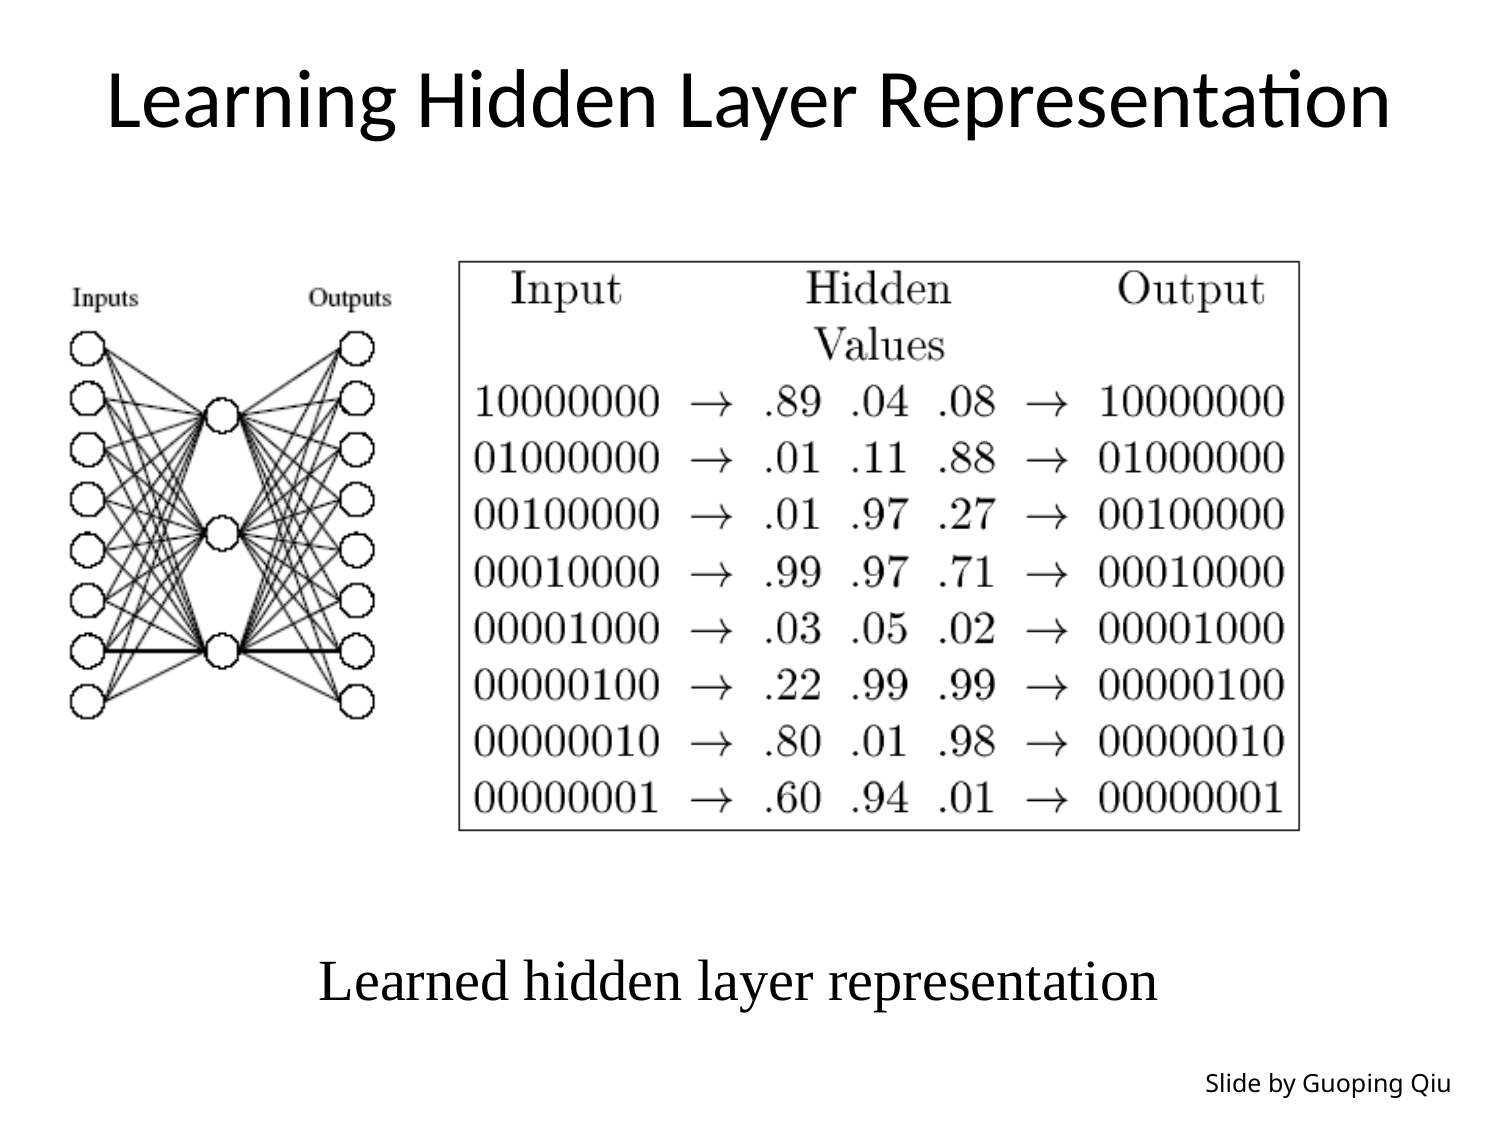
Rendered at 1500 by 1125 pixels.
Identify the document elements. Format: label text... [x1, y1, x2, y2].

text_box Slide by Guoping Qiu [1190, 1060, 1468, 1105]
title Learning Hidden Layer Representation [0, 0, 1500, 188]
picture [454, 255, 1308, 836]
text_box Learned hidden layer representation [304, 934, 1174, 1020]
picture [49, 278, 407, 730]
